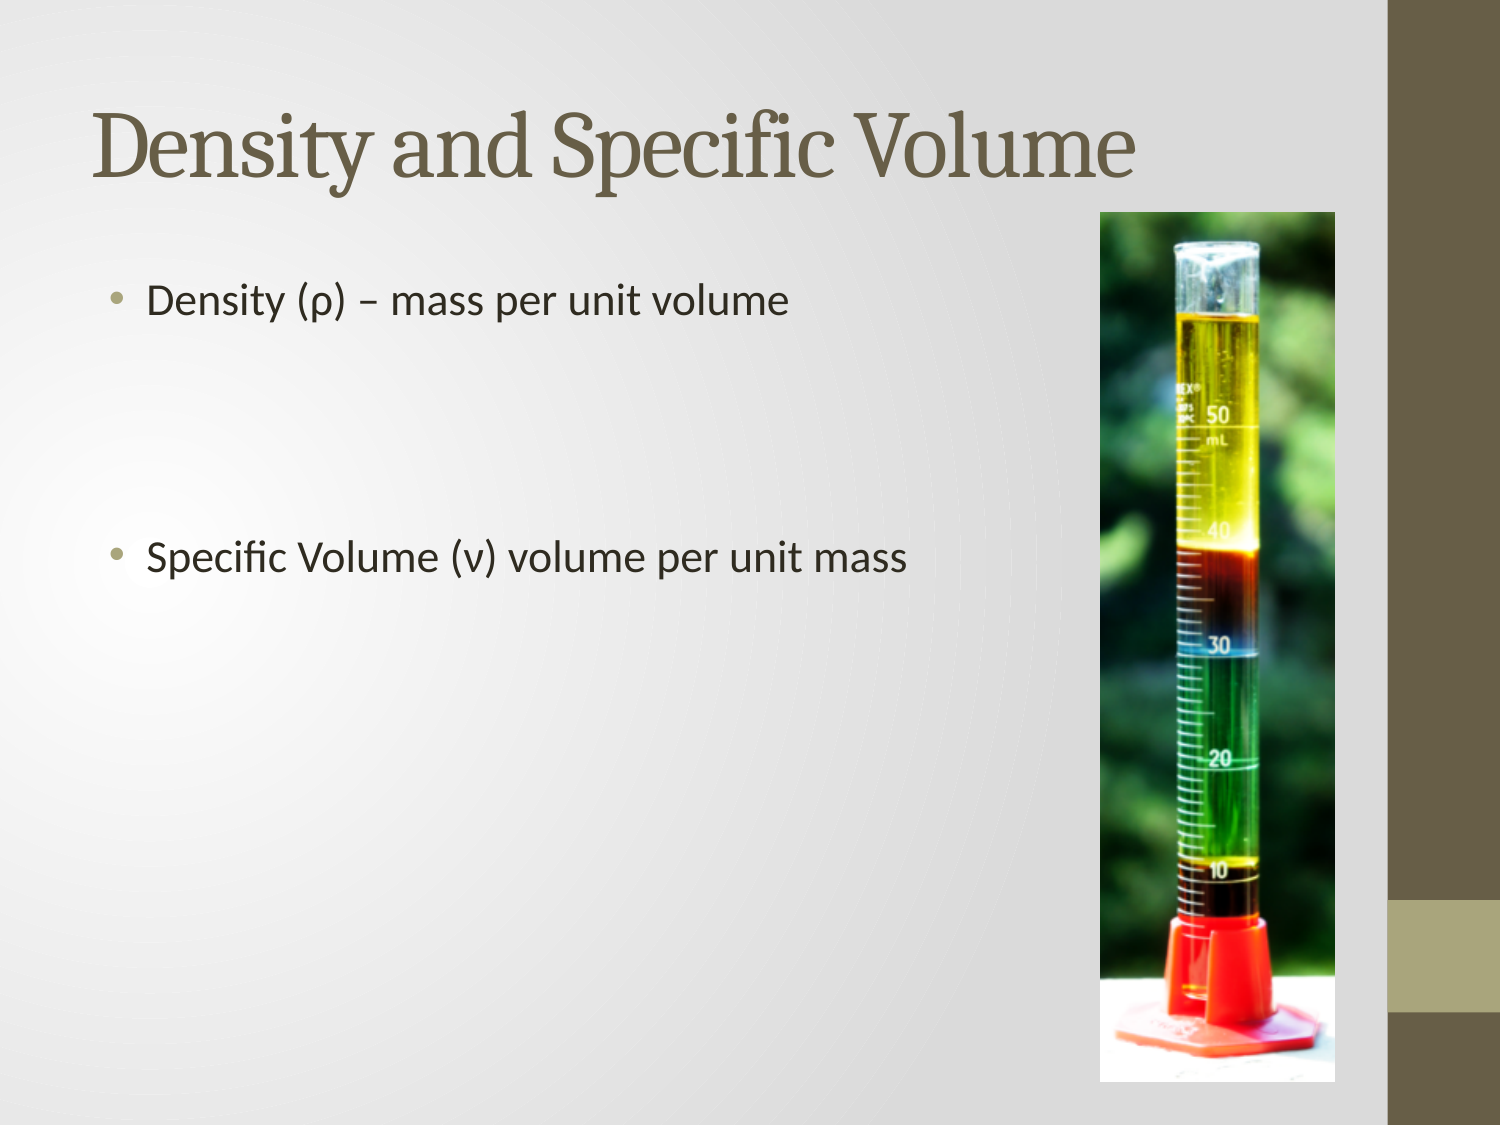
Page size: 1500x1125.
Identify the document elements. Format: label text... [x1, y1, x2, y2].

picture [1099, 211, 1335, 1082]
title Density and Specific Volume [75, 45, 1325, 233]
